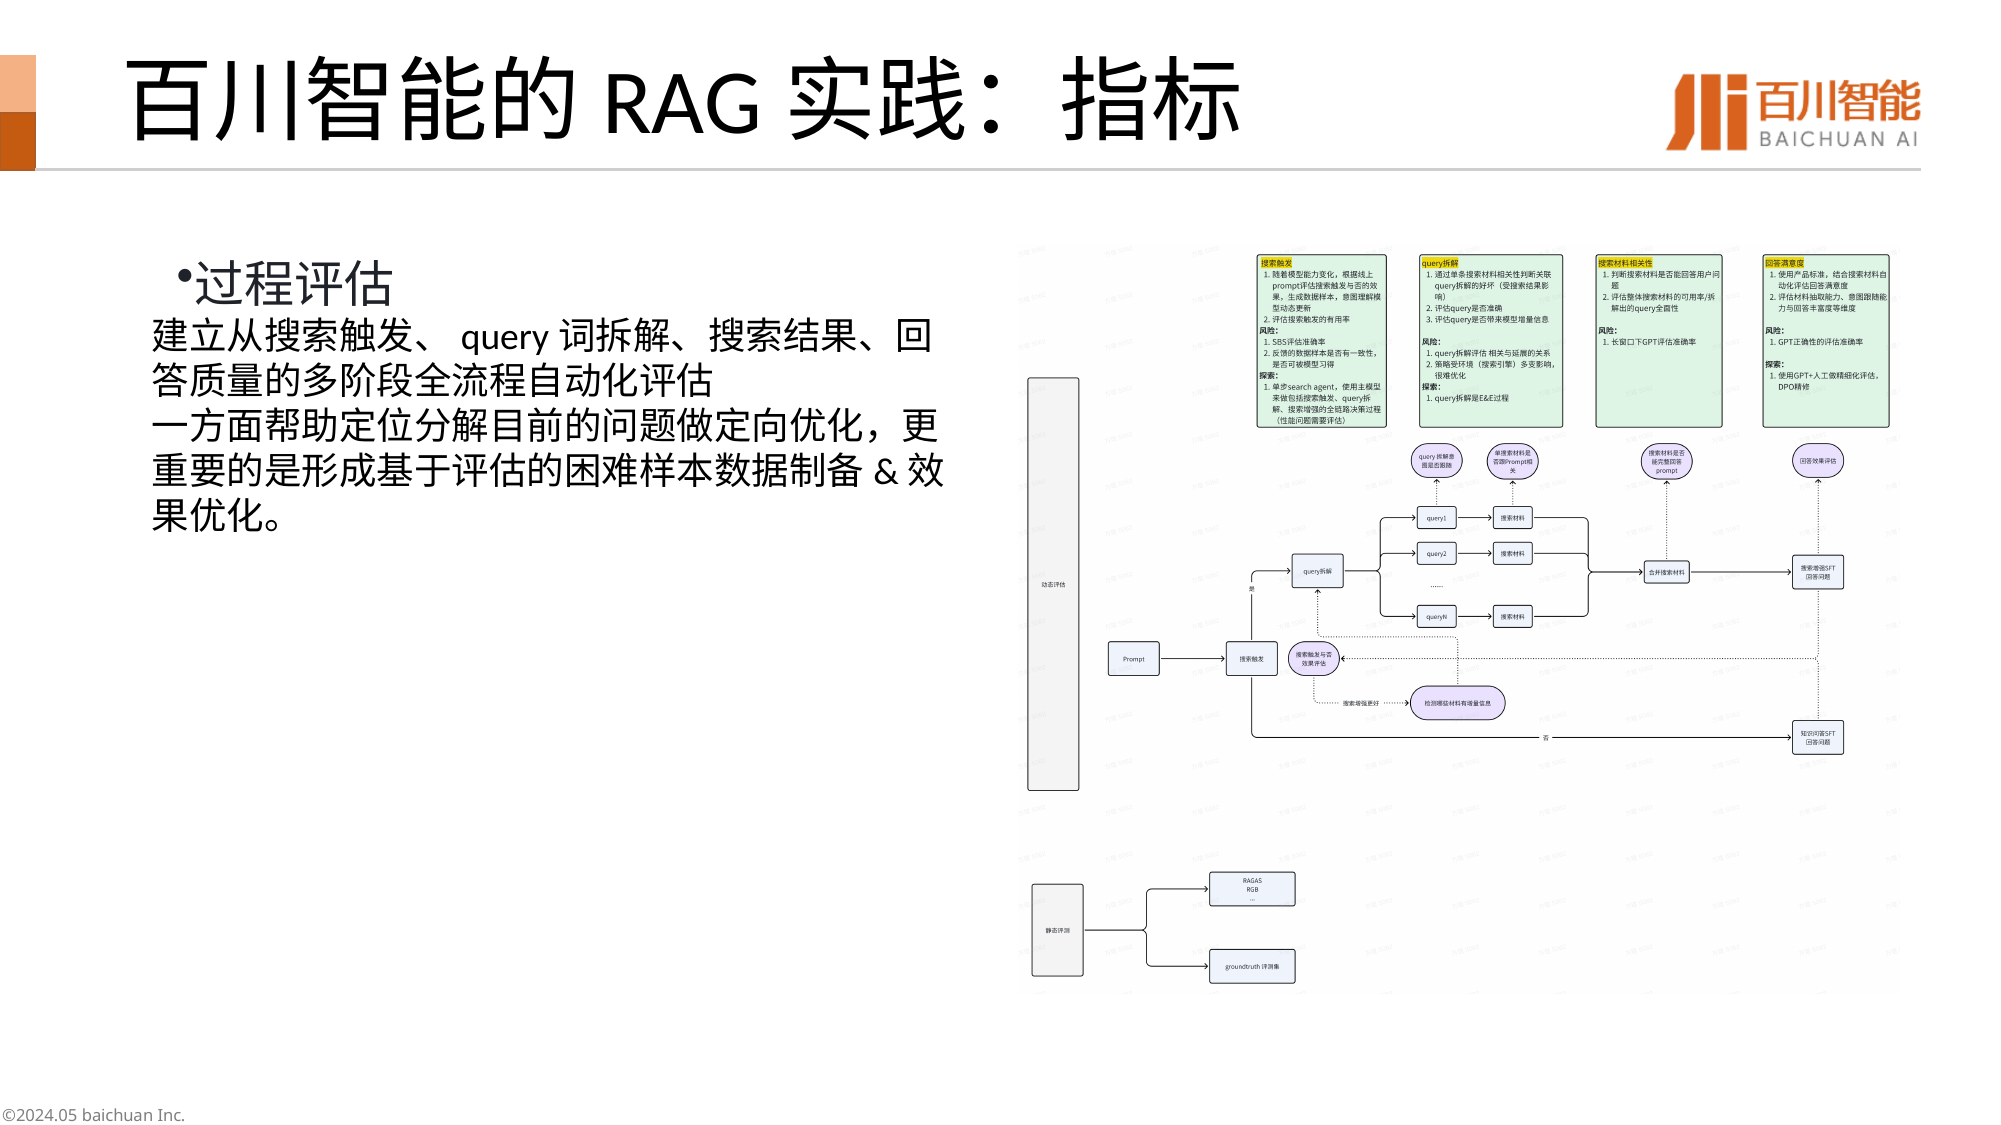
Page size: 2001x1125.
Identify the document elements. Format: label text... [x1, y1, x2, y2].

picture [1659, 70, 1927, 155]
list 过程评估 建立从搜索触发、query词拆解、搜索结果、回答质量的多阶段全流程自动化评估 一方面帮助定位分解目前的问题做定向优化，更重要的是形成基于评估的困难样本数据制备&效果优化。 [136, 244, 986, 959]
text_box [65, 53, 1826, 143]
picture [1017, 244, 1900, 995]
text_box 百川智能的RAG实践：指标 [65, 34, 1602, 95]
